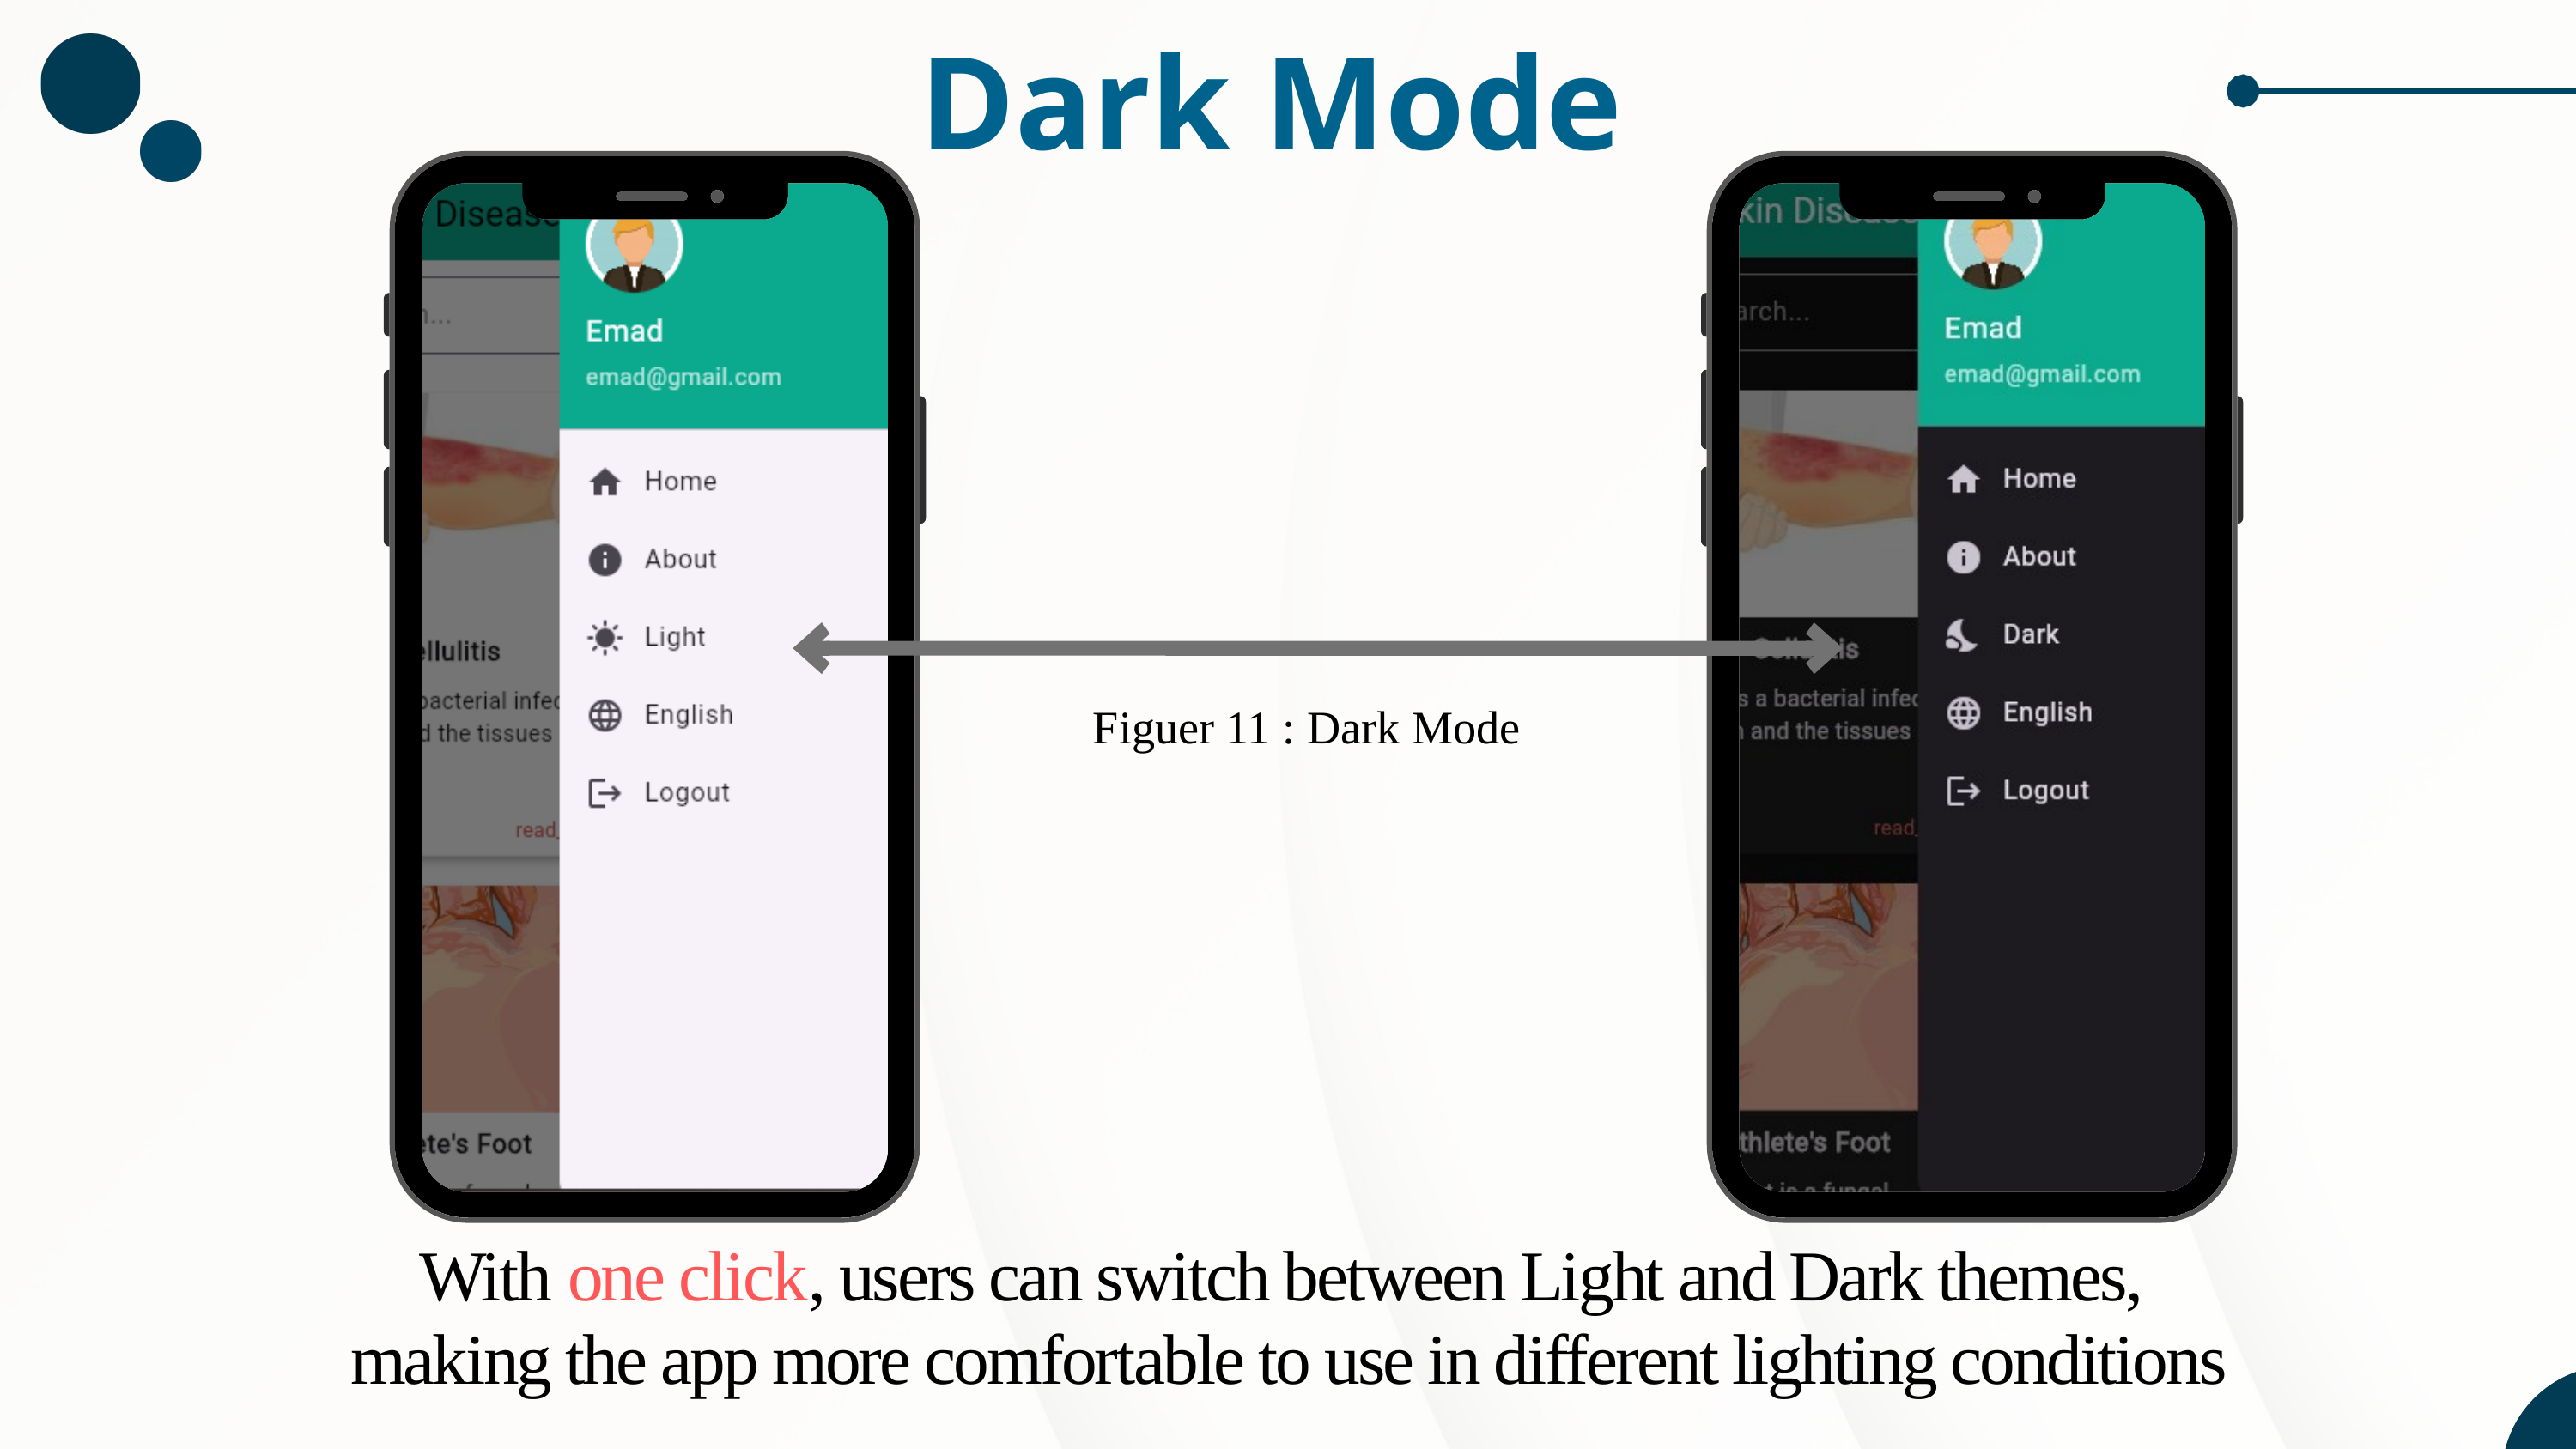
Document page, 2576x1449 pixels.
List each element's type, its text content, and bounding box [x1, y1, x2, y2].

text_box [383, 150, 927, 1224]
text_box Figuer 11 : Dark Mode [1080, 691, 1696, 760]
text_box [2501, 1365, 2576, 1449]
text_box With one click, users can switch between Light and Dark themes, making the app more comfortable to use in different lighting conditions [297, 1231, 2281, 1399]
text_box [2234, 82, 2576, 100]
text_box [140, 120, 202, 182]
text_box [40, 33, 141, 134]
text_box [1700, 150, 2244, 1224]
text_box [0, 0, 2576, 1449]
text_box Dark Mode [606, 0, 1970, 176]
